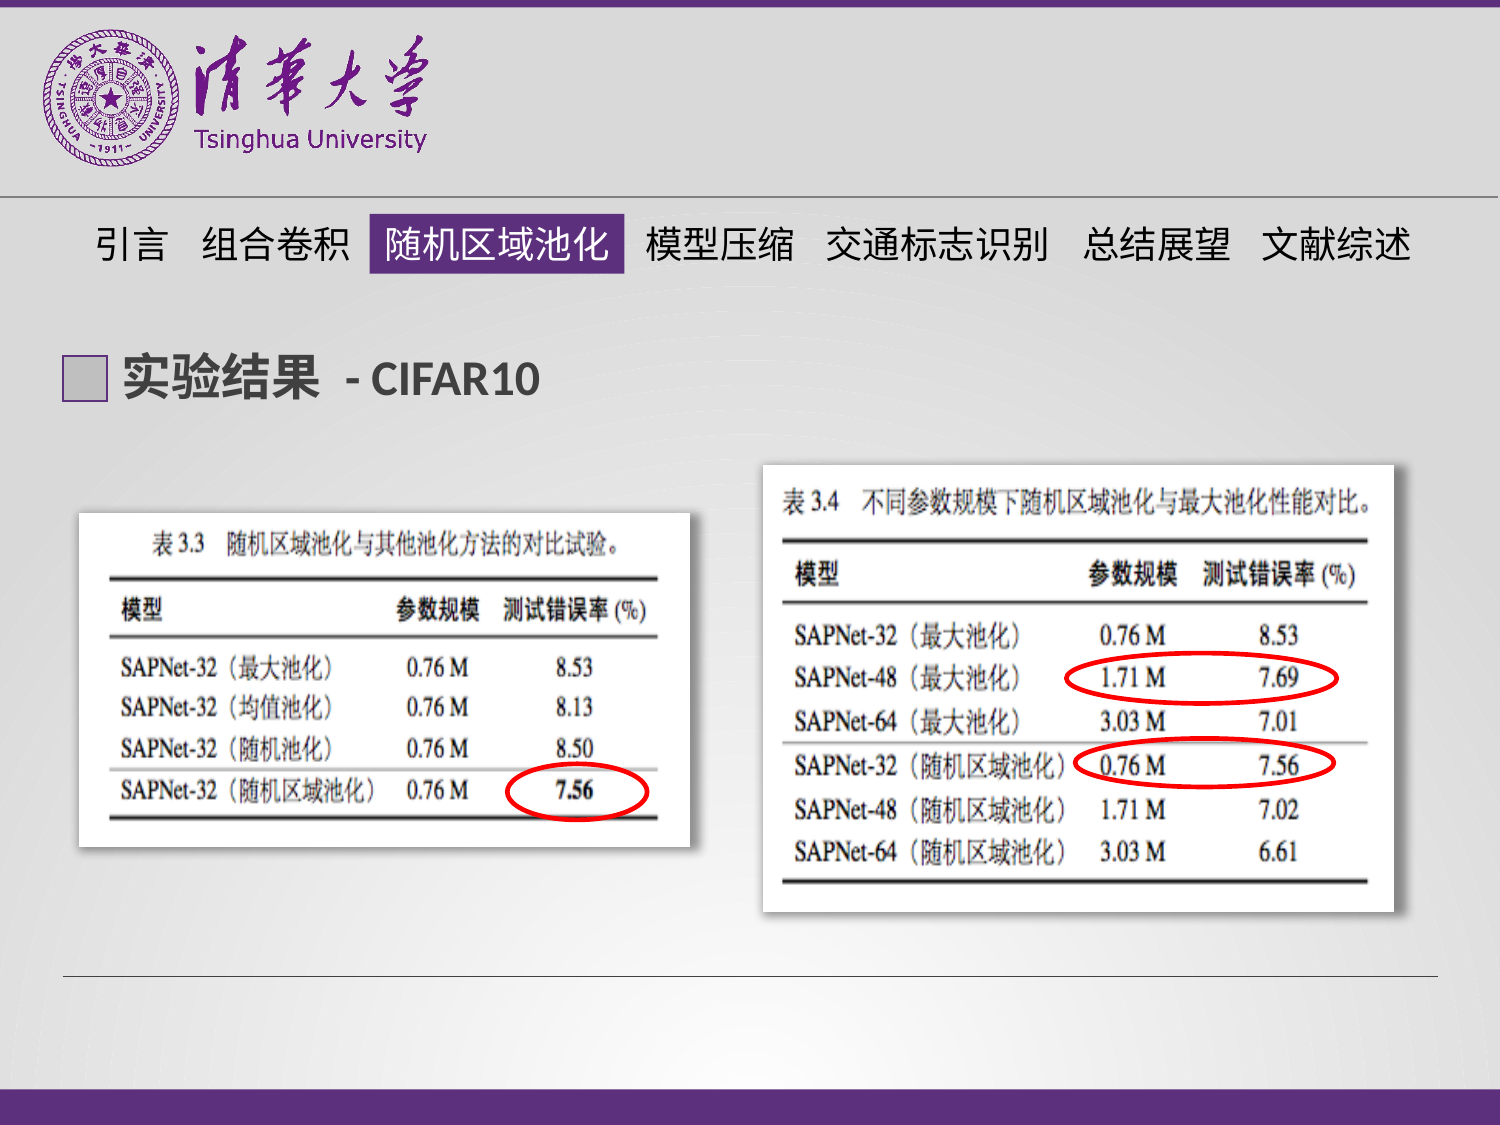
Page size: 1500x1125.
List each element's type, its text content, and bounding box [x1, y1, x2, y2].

text_box [62, 355, 108, 402]
text_box 随机区域池化 [369, 213, 625, 274]
text_box 引言 [79, 213, 185, 274]
picture [763, 465, 1394, 912]
picture [79, 513, 690, 847]
text_box 实验结果 - CIFAR10 [107, 337, 763, 413]
text_box [471, 0, 1500, 8]
text_box 模型压缩 [630, 213, 810, 274]
text_box 文献综述 [1246, 213, 1427, 274]
picture [0, 0, 471, 196]
text_box 组合卷积 [186, 213, 367, 274]
text_box 交通标志识别 [810, 213, 1065, 274]
text_box 总结展望 [1067, 213, 1246, 274]
text_box [0, 1088, 1500, 1125]
